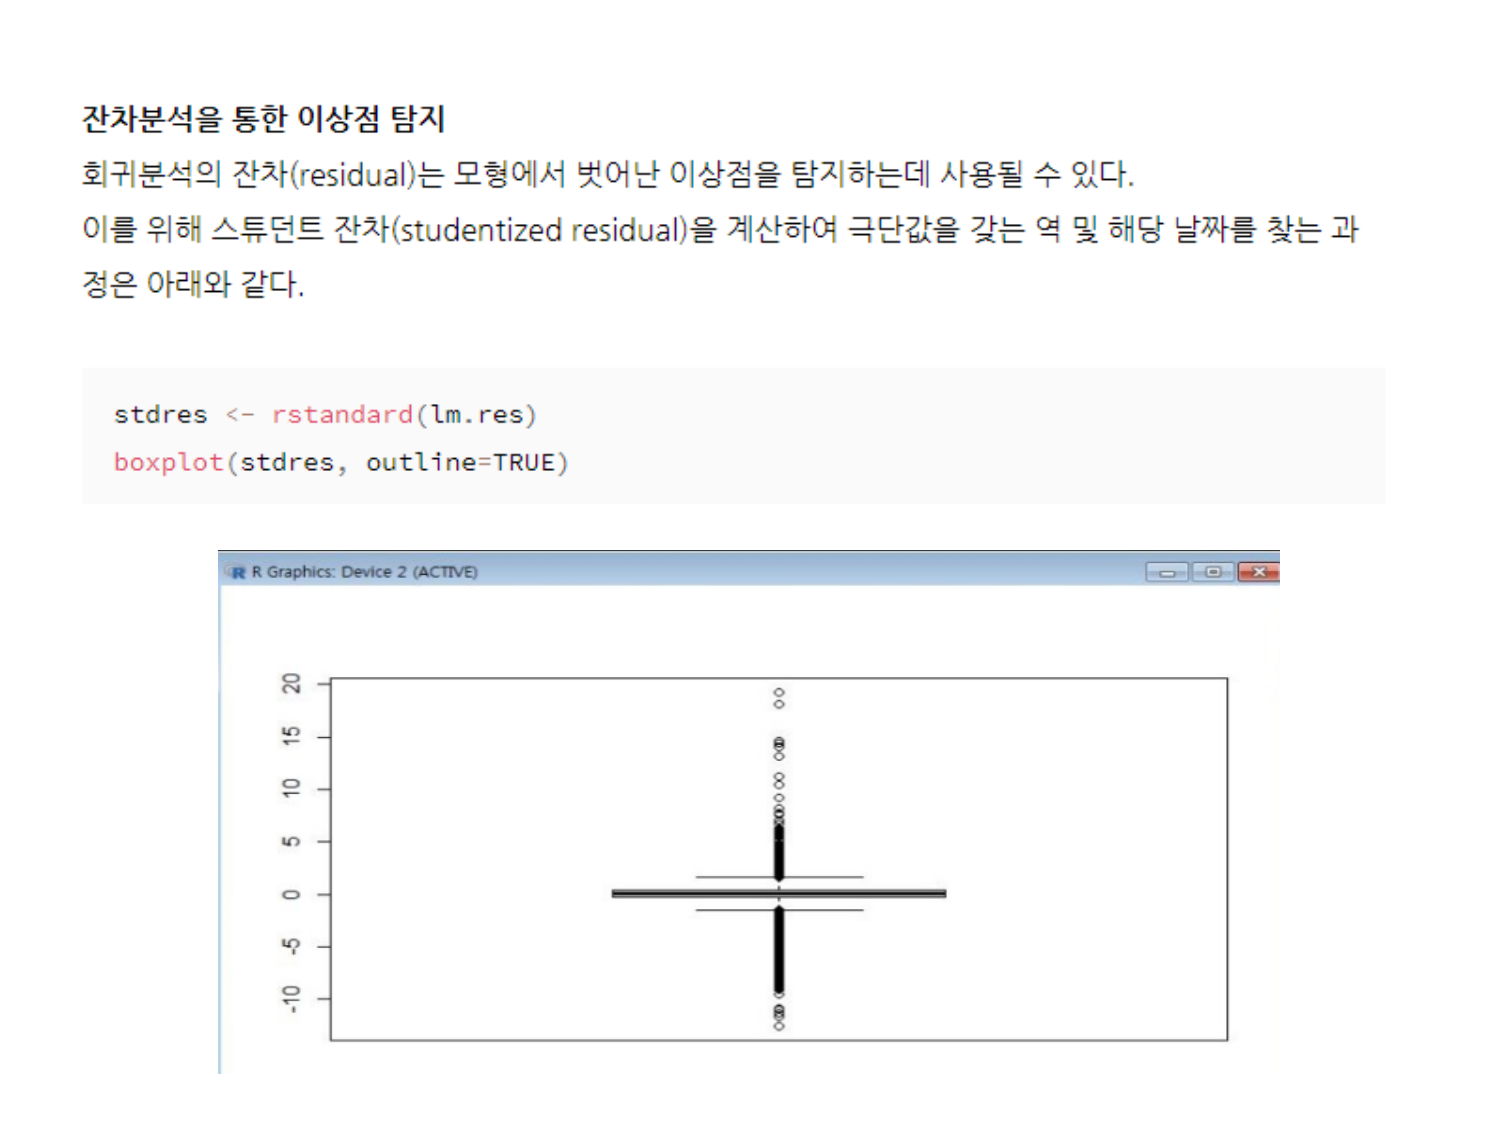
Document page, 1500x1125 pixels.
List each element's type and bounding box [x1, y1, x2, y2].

picture [218, 550, 1280, 1074]
picture [64, 89, 1412, 504]
